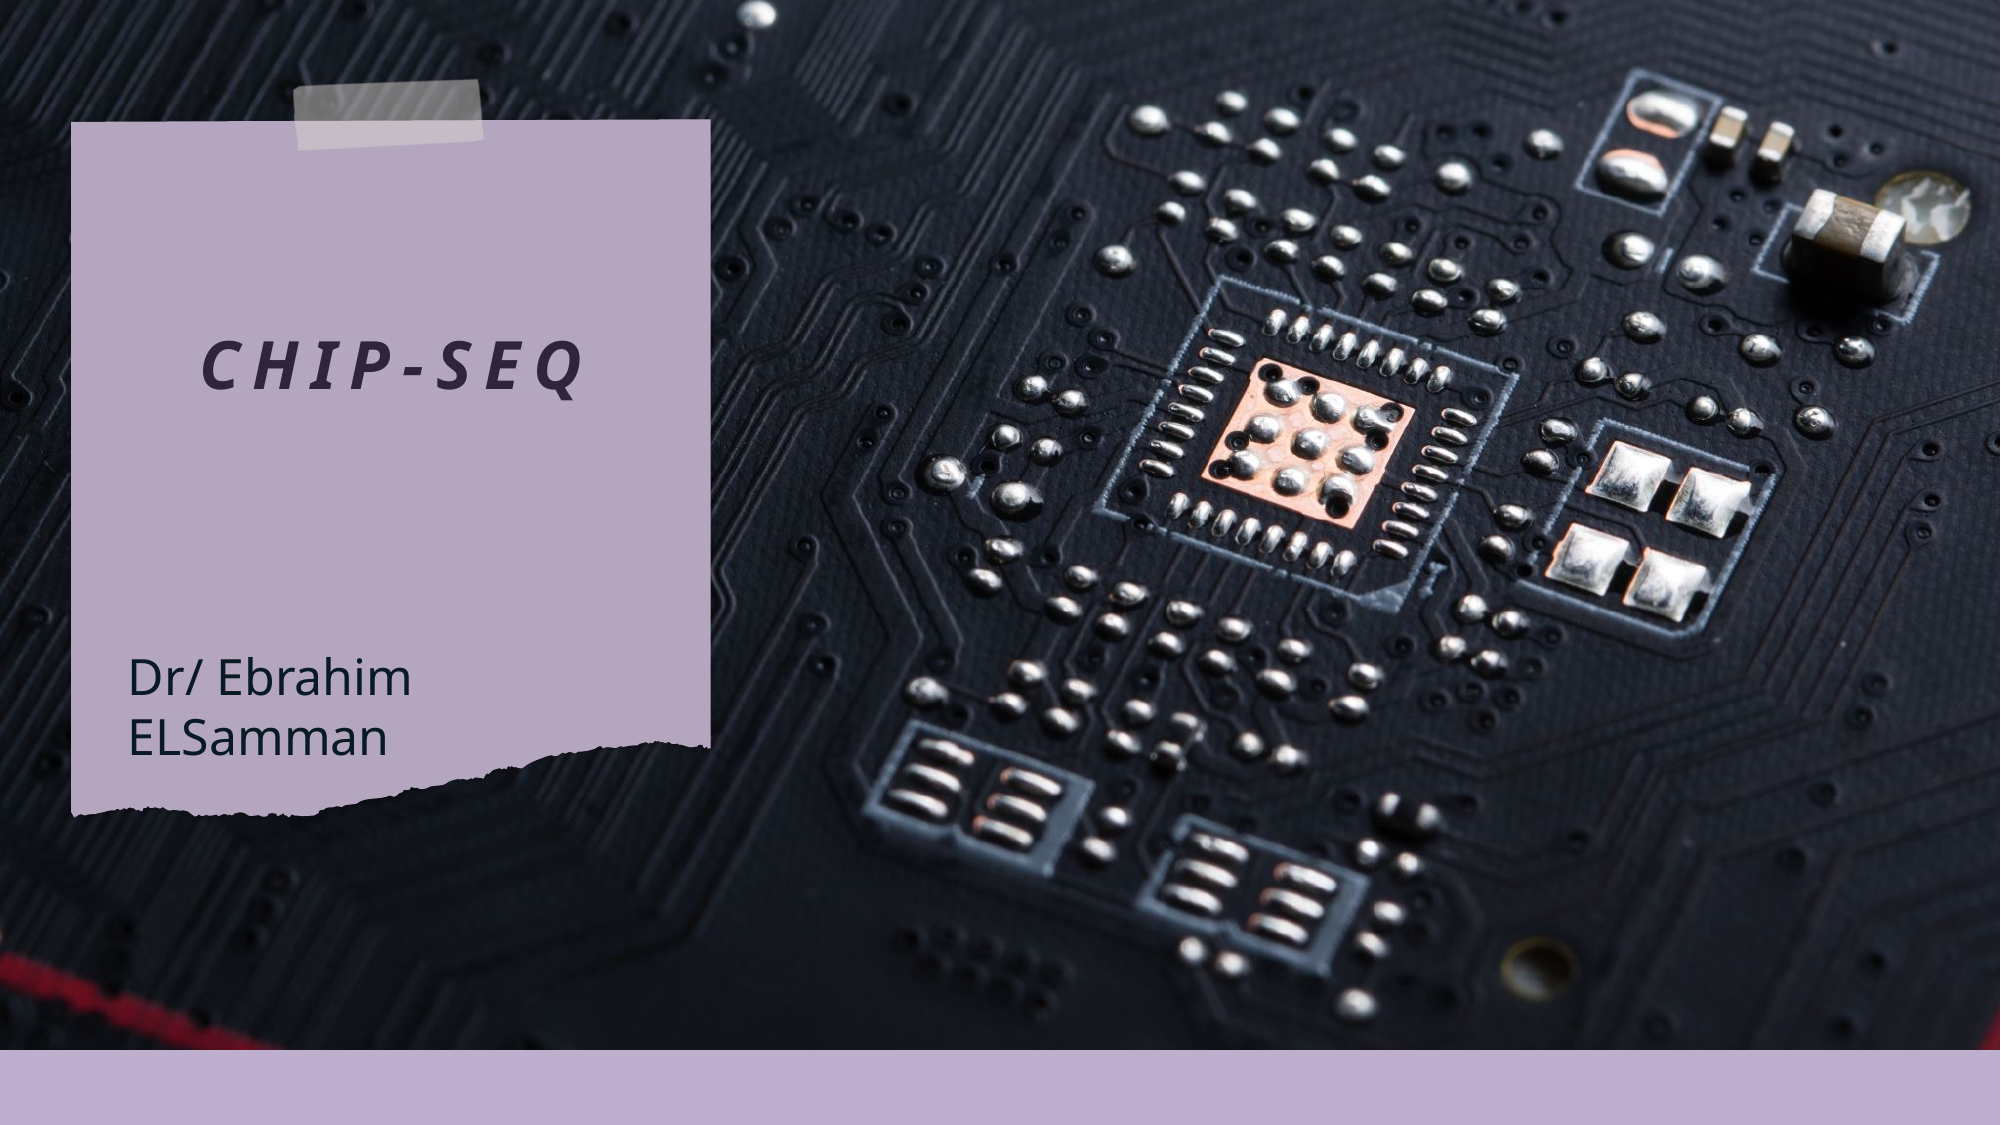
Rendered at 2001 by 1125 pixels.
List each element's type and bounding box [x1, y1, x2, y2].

picture [0, 0, 2000, 1050]
text_box [0, 1050, 2000, 1125]
